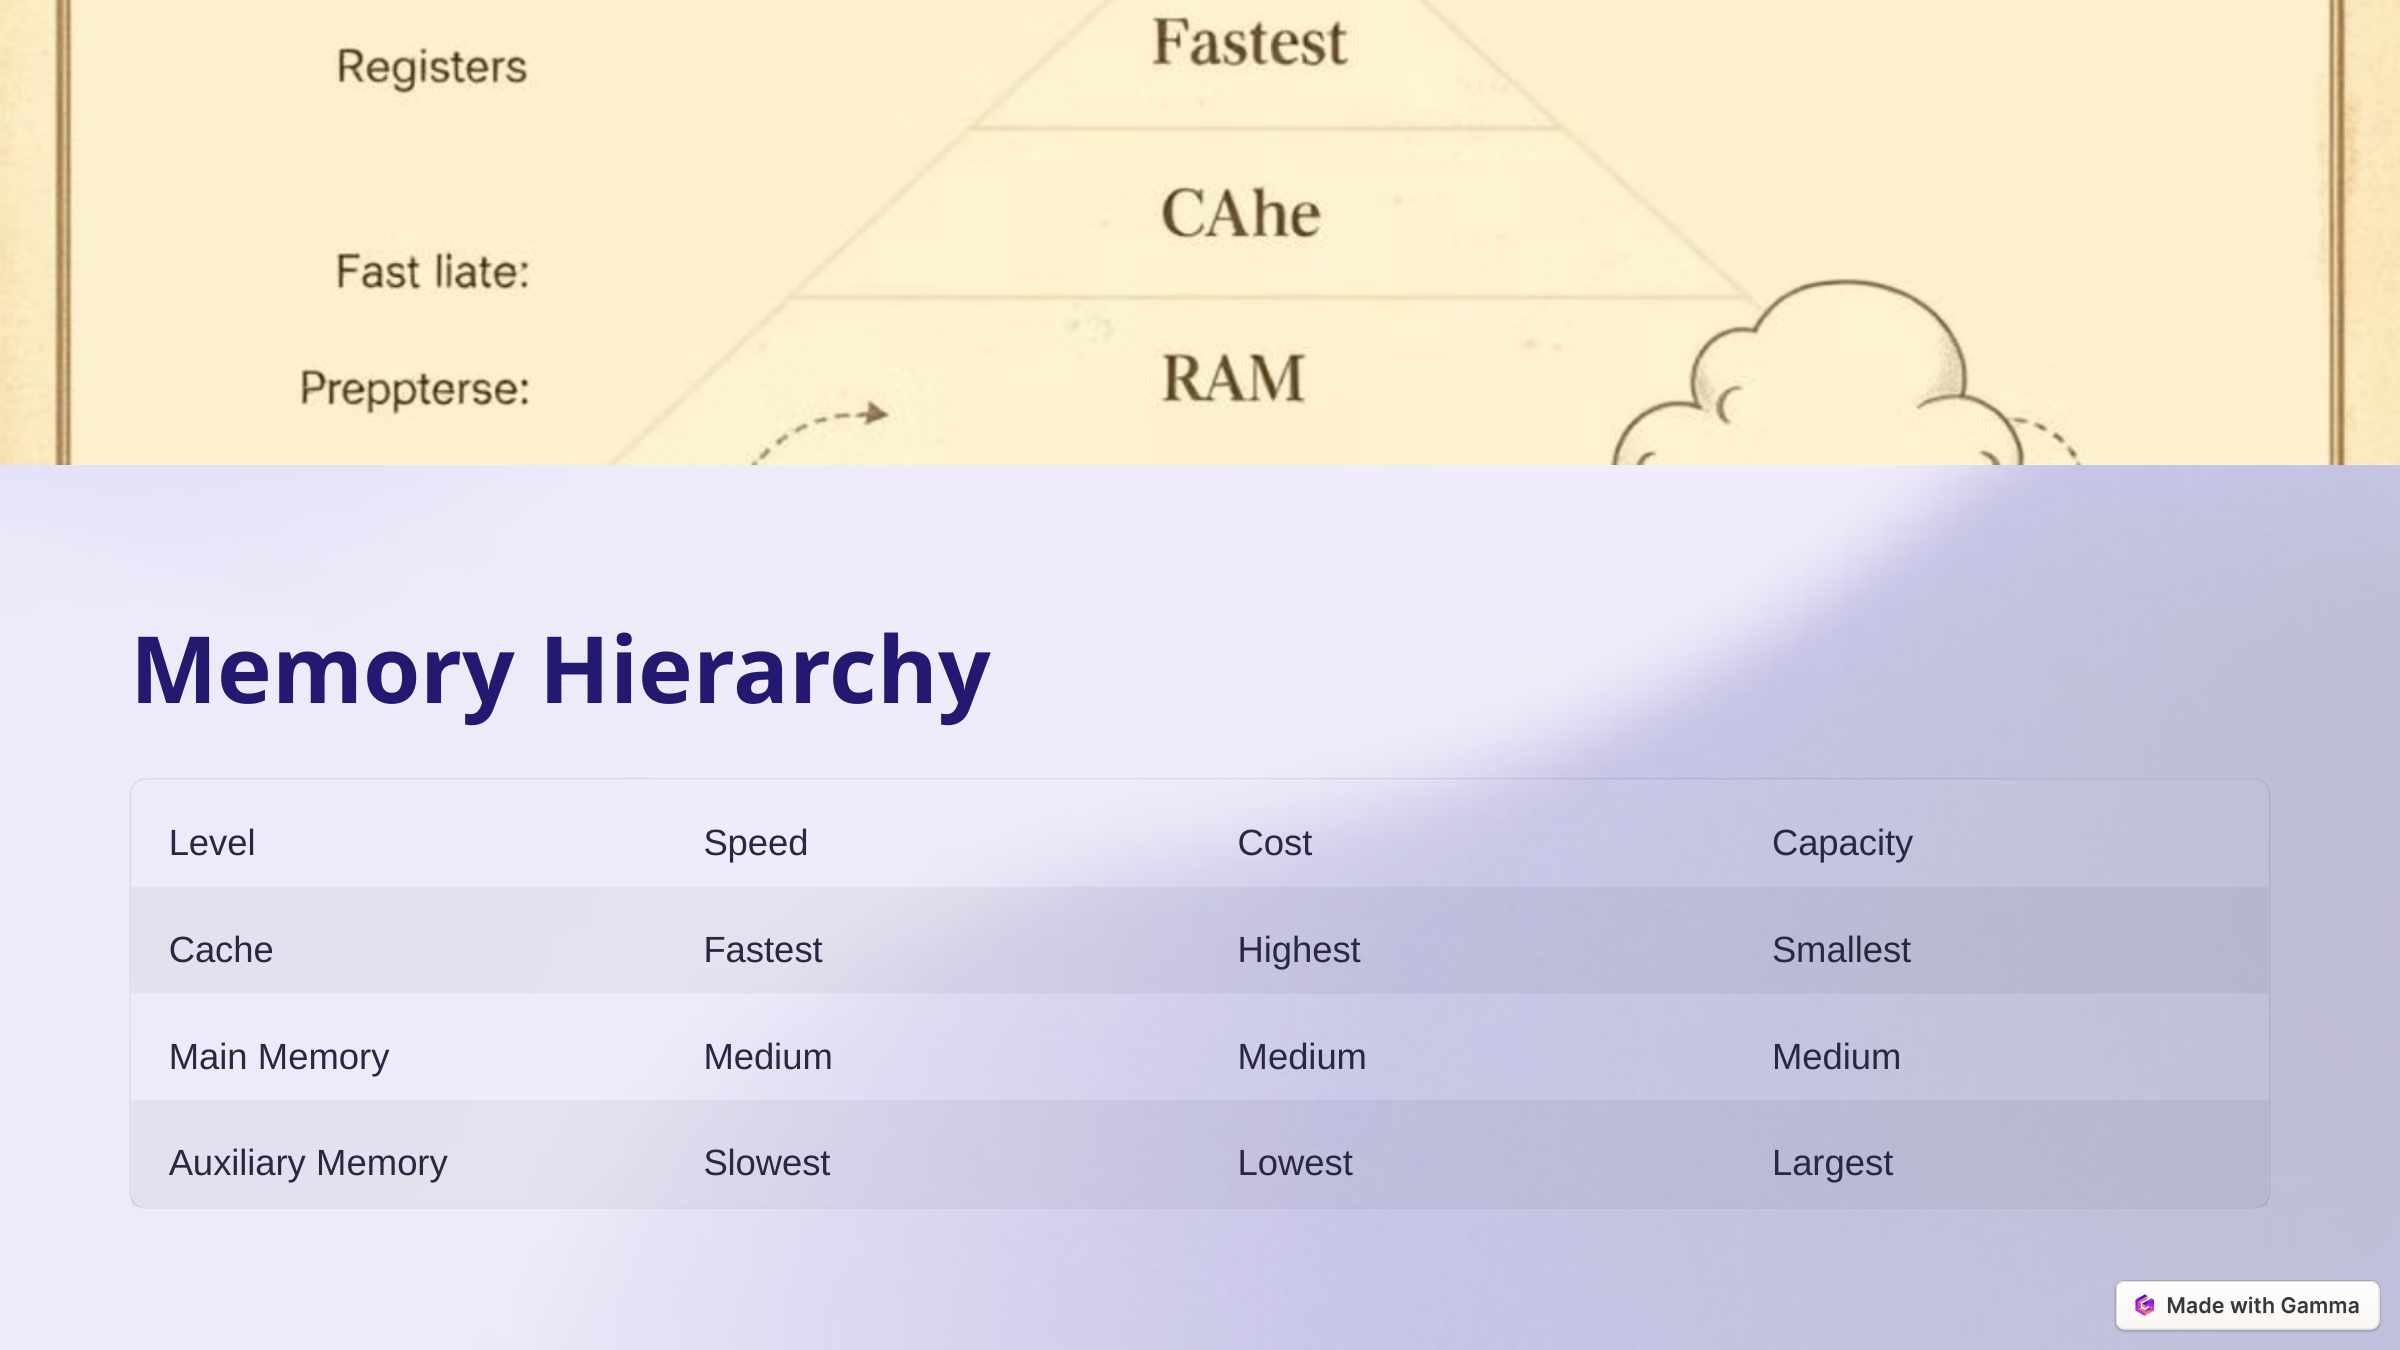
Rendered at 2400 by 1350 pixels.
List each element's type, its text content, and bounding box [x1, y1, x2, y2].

text_box Level [168, 803, 628, 864]
text_box Largest [1772, 1123, 2232, 1184]
text_box Medium [1237, 1017, 1697, 1077]
text_box Cost [1237, 803, 1697, 864]
text_box Smallest [1772, 910, 2232, 970]
text_box Main Memory [168, 1017, 628, 1077]
text_box Speed [703, 803, 1163, 864]
picture [0, 0, 2400, 466]
text_box Cache [168, 910, 628, 970]
text_box [131, 780, 2269, 886]
text_box Slowest [703, 1123, 1163, 1184]
text_box [131, 886, 2269, 993]
text_box Fastest [703, 910, 1163, 970]
text_box [131, 1100, 2269, 1207]
text_box [131, 993, 2269, 1100]
text_box Memory Hierarchy [130, 606, 1061, 724]
text_box Auxiliary Memory [168, 1123, 628, 1184]
text_box Highest [1237, 910, 1697, 970]
picture [2106, 1271, 2389, 1339]
text_box Medium [703, 1017, 1163, 1077]
text_box Lowest [1237, 1123, 1697, 1184]
text_box Medium [1772, 1017, 2232, 1077]
text_box Capacity [1772, 803, 2232, 864]
